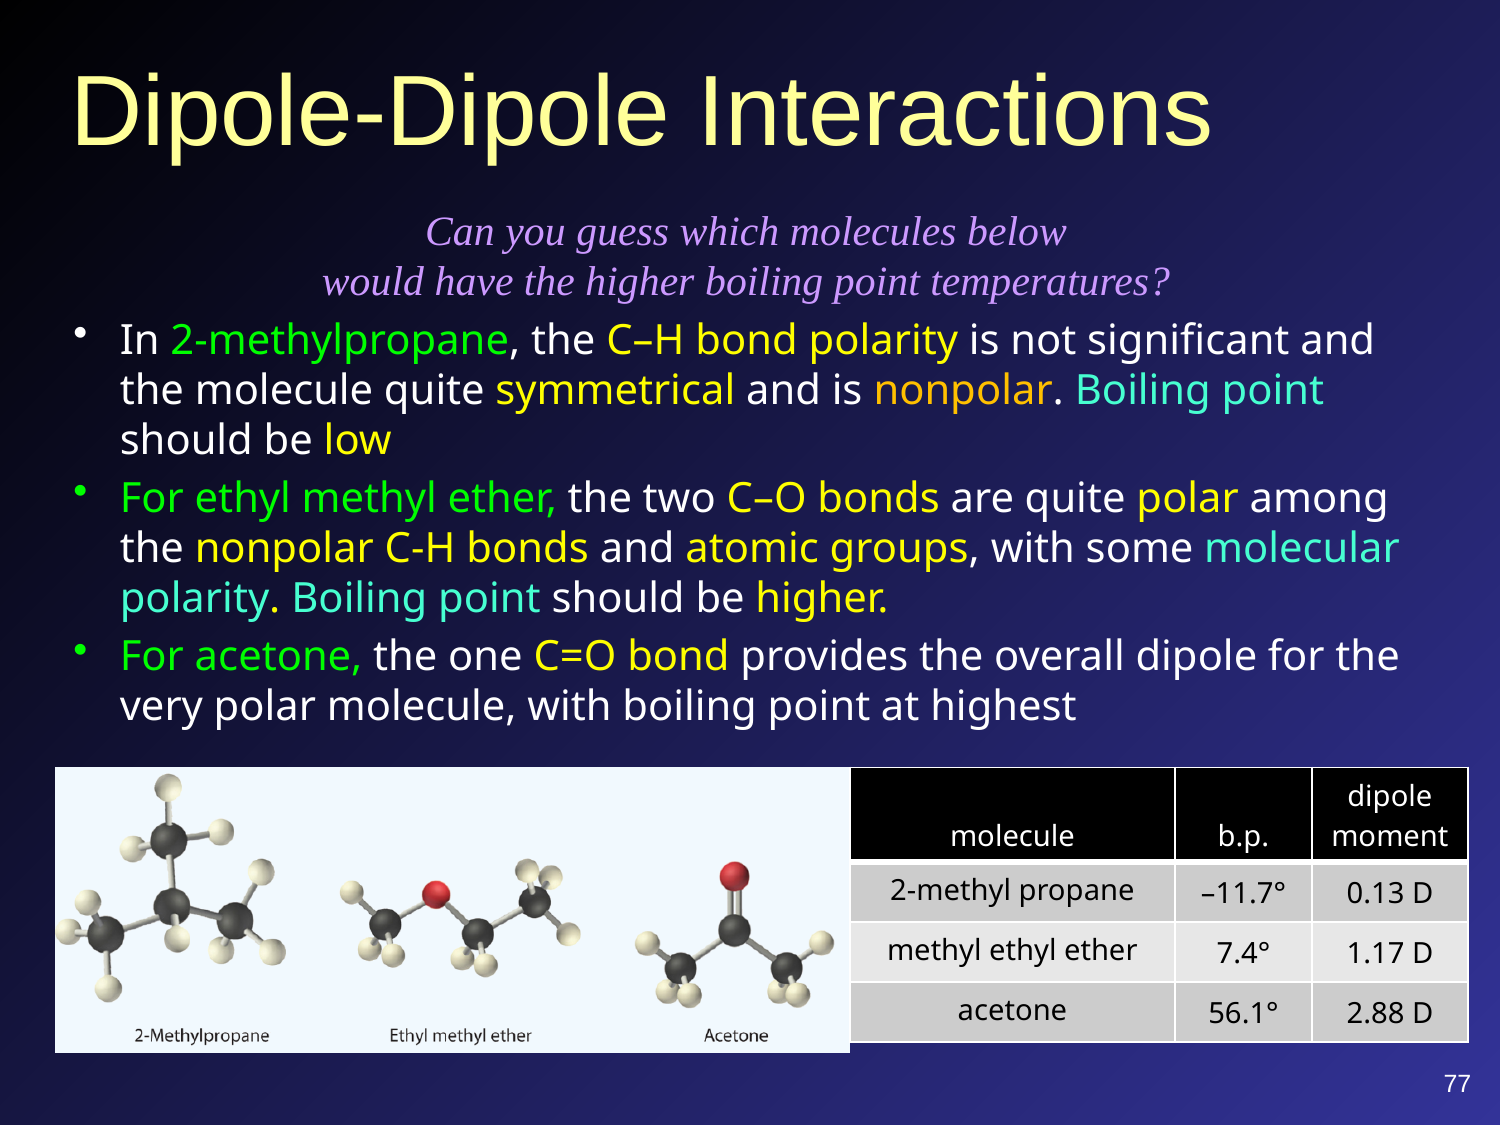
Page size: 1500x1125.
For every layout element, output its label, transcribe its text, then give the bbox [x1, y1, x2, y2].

slide_number 77 [1148, 1052, 1487, 1112]
table_cell 7.4° [1176, 923, 1311, 981]
table_cell 2.88 D [1313, 983, 1467, 1041]
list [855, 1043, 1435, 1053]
table_header dipole moment [1313, 768, 1467, 859]
list Can you guess which molecules below would have the higher boiling point temperatures? In 2-methylpropane, the C–H bond polarity is not significant and the molecule quite symmetrical and is nonpolar. Boiling point should be low For ethyl methyl ether, the two C–O bonds are quite polar among the nonpolar C-H bonds and atomic groups, with some molecular polarity. Boiling point should be higher. For acetone, the one C=O bond provides the overall dipole for the very polar molecule, with boiling point at highest [58, 196, 1435, 767]
table_header molecule [853, 768, 1174, 859]
table_cell 2-methyl propane [855, 865, 1174, 921]
table_cell 0.13 D [1313, 865, 1467, 921]
table_cell –11.7° [1176, 865, 1311, 921]
picture [55, 767, 851, 1053]
table_cell 1.17 D [1313, 923, 1467, 981]
table_header b.p. [1176, 768, 1311, 859]
title Dipole-Dipole Interactions [55, 37, 1438, 174]
table_cell 56.1° [1176, 983, 1311, 1041]
table_cell acetone [855, 983, 1174, 1041]
table_cell methyl ethyl ether [855, 923, 1174, 981]
